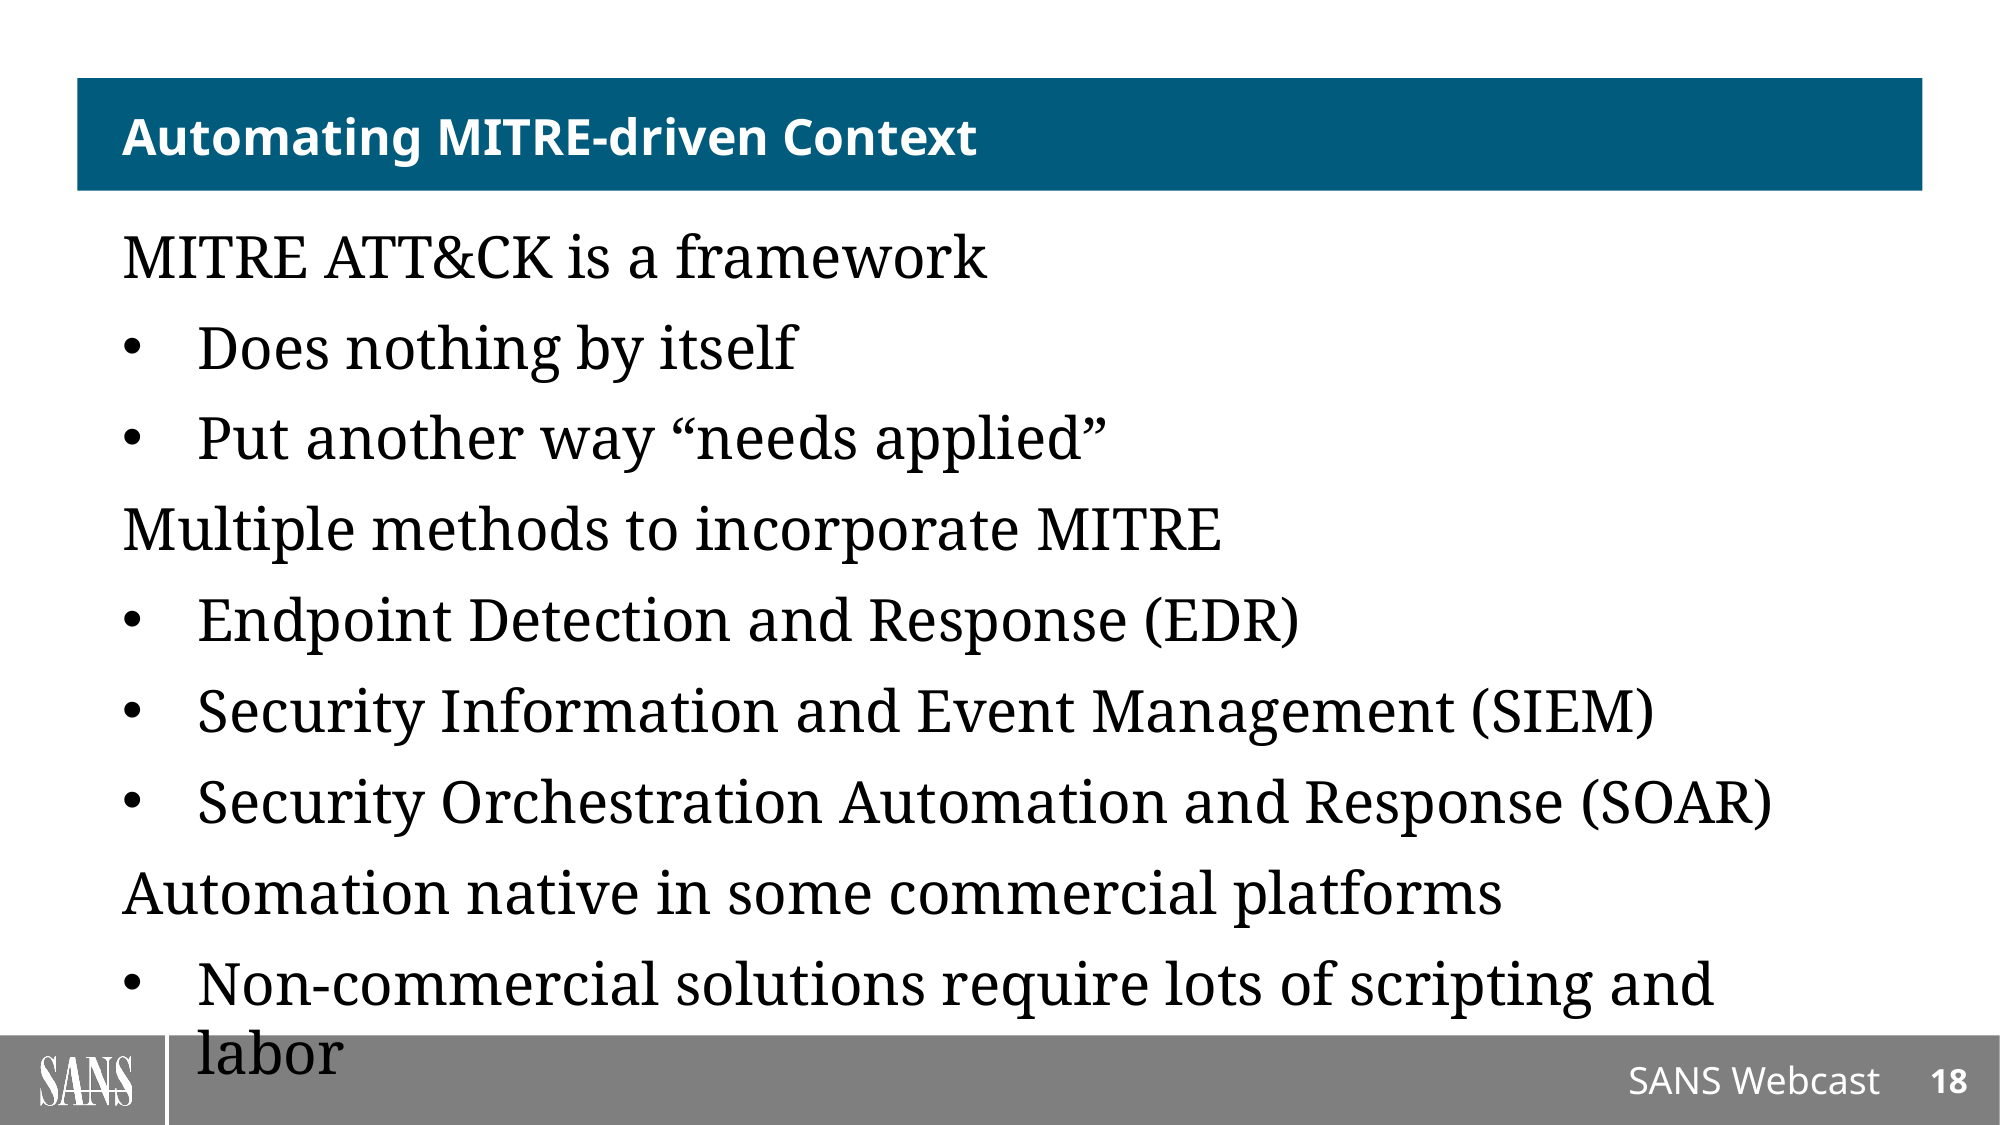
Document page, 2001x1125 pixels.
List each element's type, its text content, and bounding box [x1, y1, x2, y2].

title Automating MITRE-driven Context [107, 78, 1893, 191]
list MITRE ATT&CK is a framework Does nothing by itself Put another way “needs applied” Multiple methods to incorporate MITRE Endpoint Detection and Response (EDR) Security Information and Event Management (SIEM) Security Orchestration Automation and Response (SOAR) Automation native in some commercial platforms Non-commercial solutions require lots of scripting and labor [107, 212, 1893, 1013]
